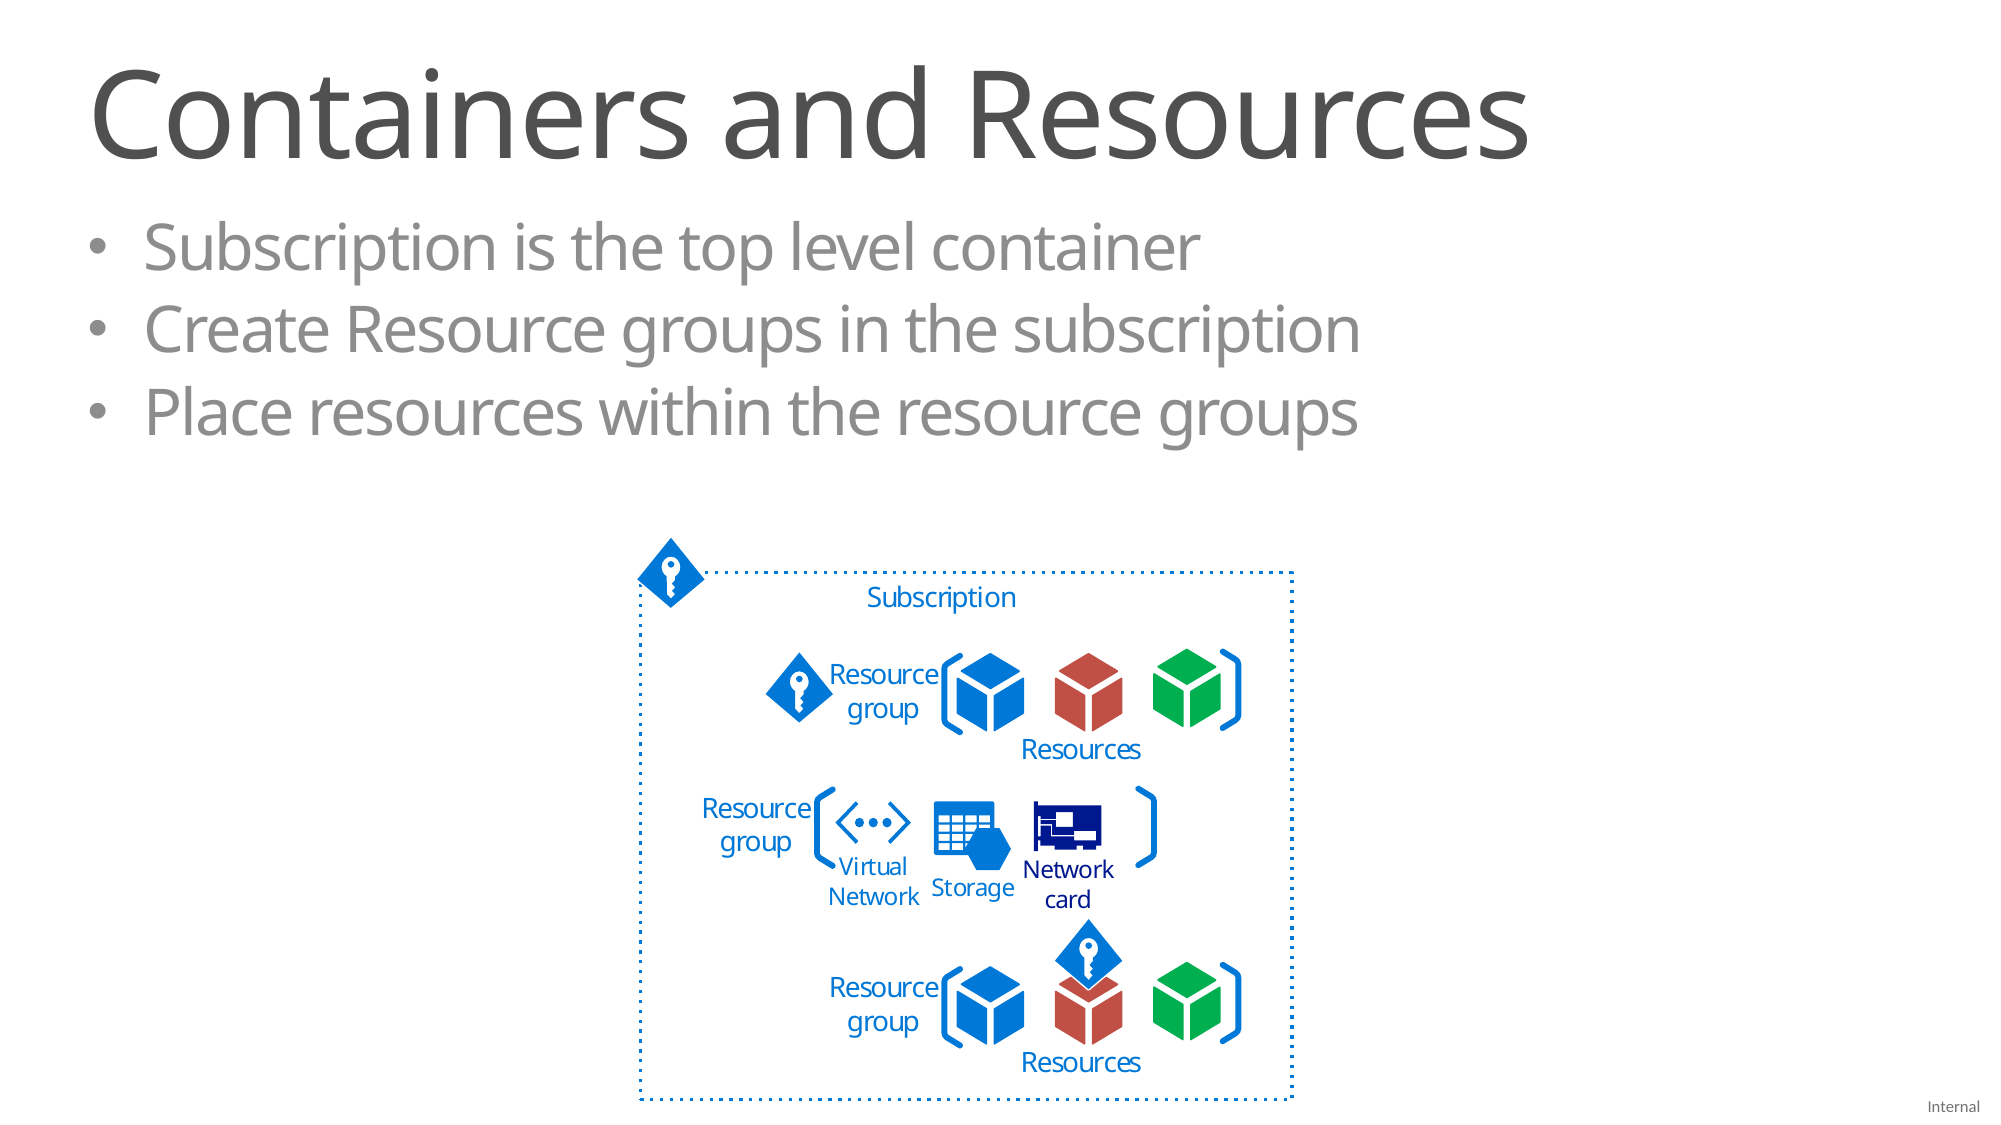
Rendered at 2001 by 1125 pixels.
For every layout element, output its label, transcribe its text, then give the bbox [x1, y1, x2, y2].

text_box Subscription is the top level container Create Resource groups in the subscription Place resources within the resource groups [63, 199, 2000, 465]
picture [632, 532, 1295, 1103]
text_box Containers and Resources [63, 38, 1953, 212]
